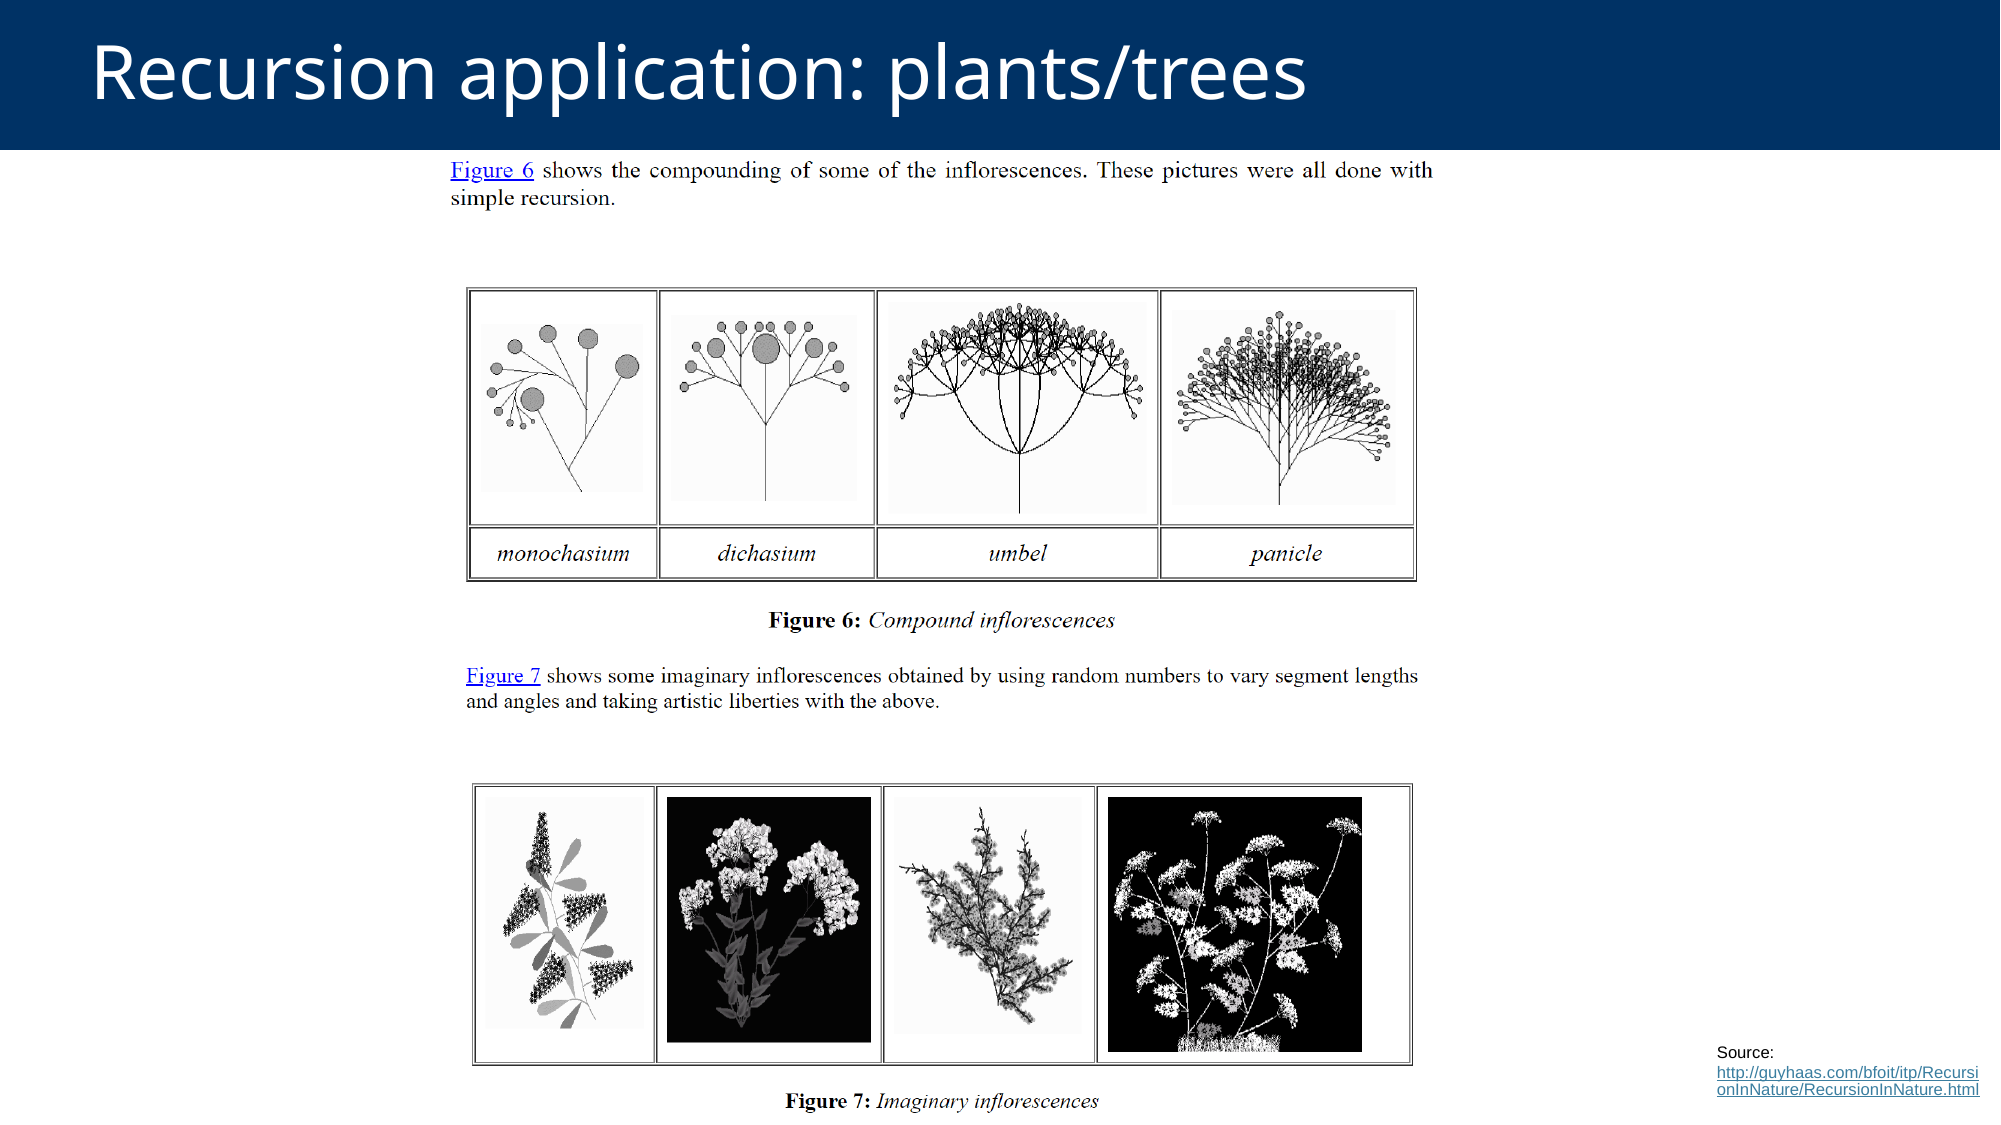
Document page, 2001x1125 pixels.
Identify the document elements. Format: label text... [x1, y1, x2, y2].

title Recursion application: plants/trees [0, 0, 2000, 152]
picture [444, 153, 1442, 641]
text_box Source: http://guyhaas.com/bfoit/itp/RecursionInNature/RecursionInNature.html [1702, 1034, 2000, 1090]
picture [461, 660, 1426, 1120]
